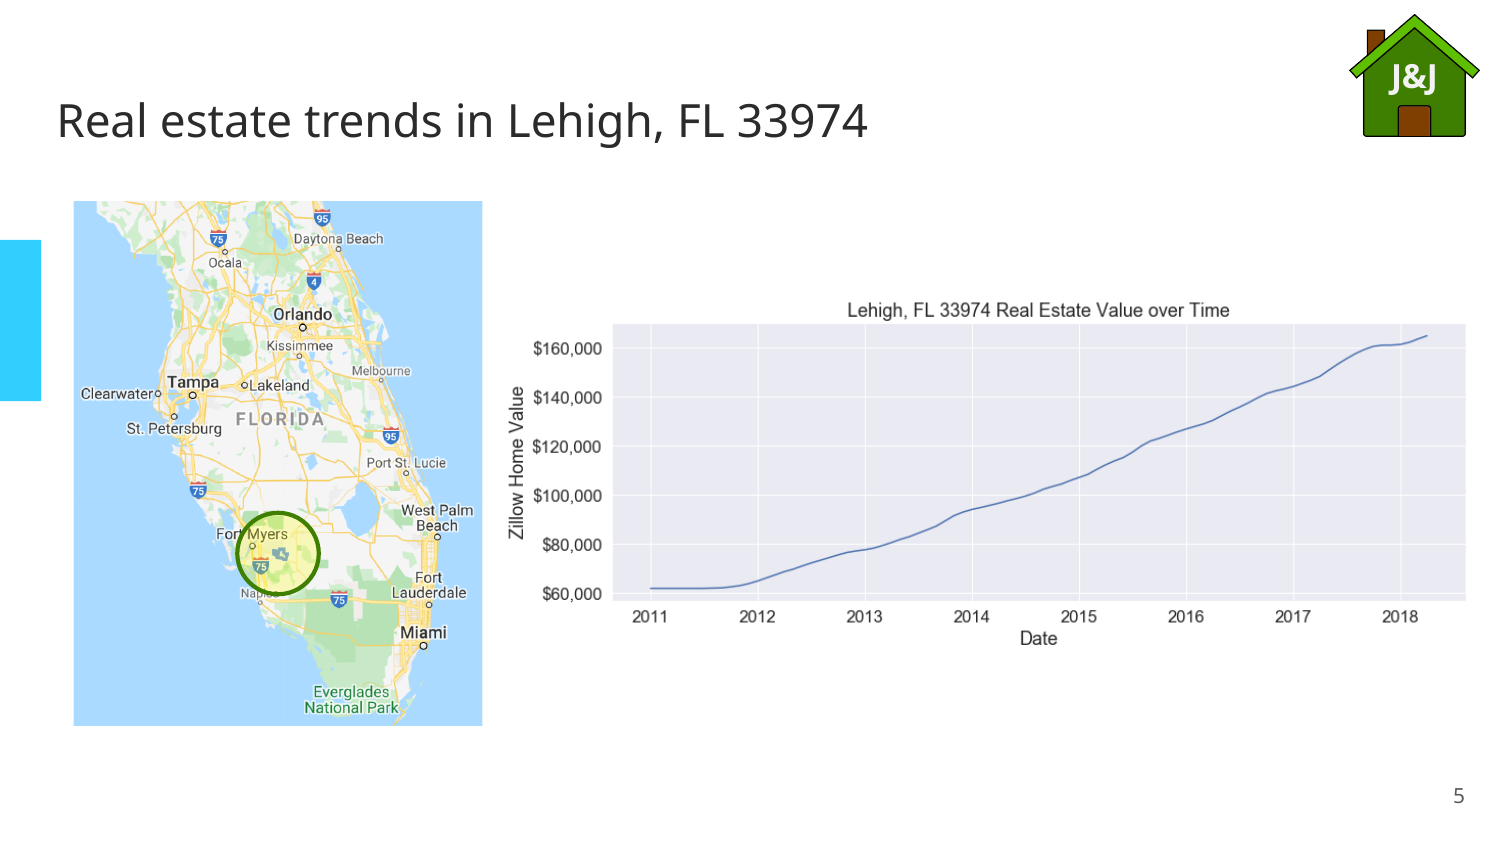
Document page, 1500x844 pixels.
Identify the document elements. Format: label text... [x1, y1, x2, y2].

picture [73, 200, 1481, 726]
text_box [0, 239, 42, 402]
text_box Real estate trends in Lehigh, FL 33974 [41, 0, 1500, 162]
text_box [1349, 13, 1481, 138]
slide_number 5 [1389, 764, 1480, 830]
